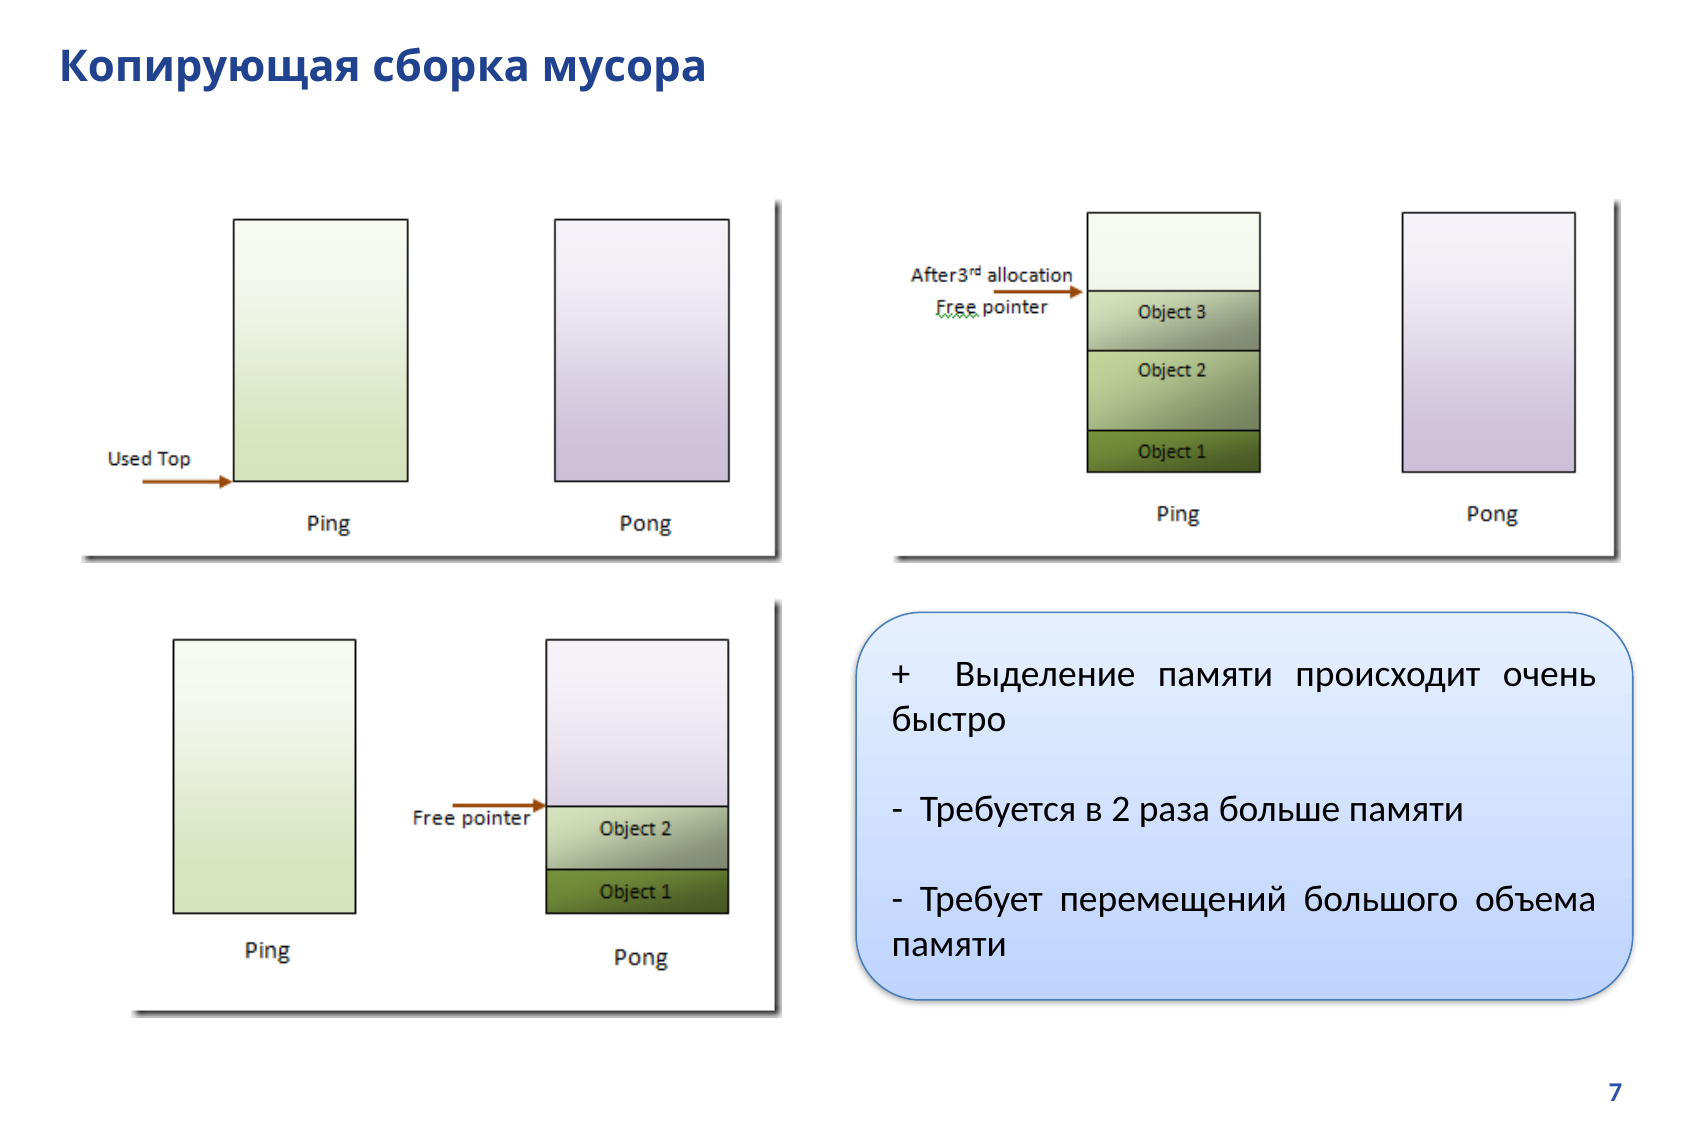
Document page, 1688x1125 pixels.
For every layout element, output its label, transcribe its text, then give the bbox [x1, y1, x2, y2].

title Копирующая сборка мусора [41, 29, 1653, 90]
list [131, 599, 782, 1018]
text_box + Выделение памяти происходит очень быстро - Требуется в 2 раза больше памяти - Требует перемещений большого объема памяти [855, 611, 1634, 1001]
picture [893, 199, 1621, 563]
picture [80, 199, 782, 563]
